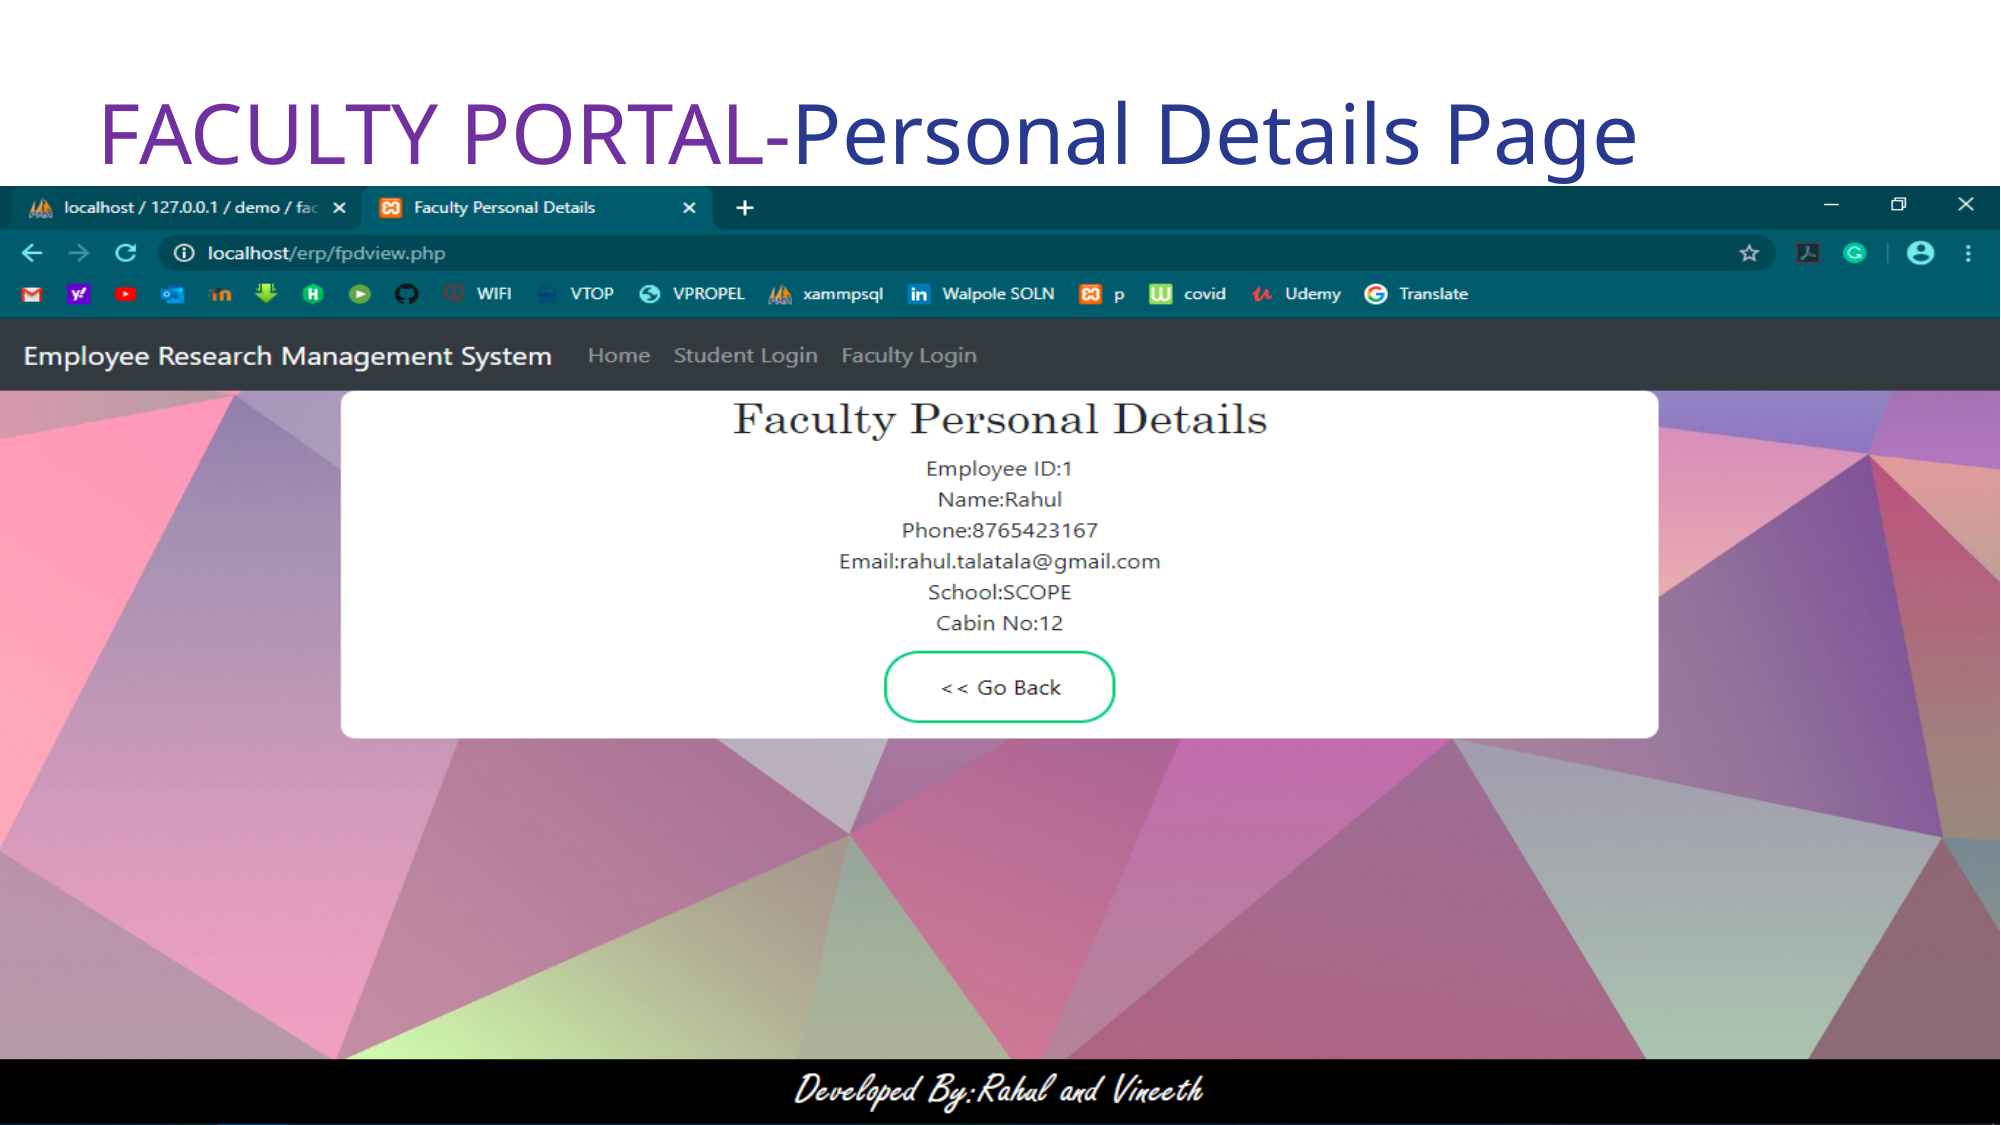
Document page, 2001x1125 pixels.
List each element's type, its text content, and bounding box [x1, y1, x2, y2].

picture [0, 186, 2000, 1125]
title FACULTY PORTAL-Personal Details Page [82, 24, 1808, 183]
